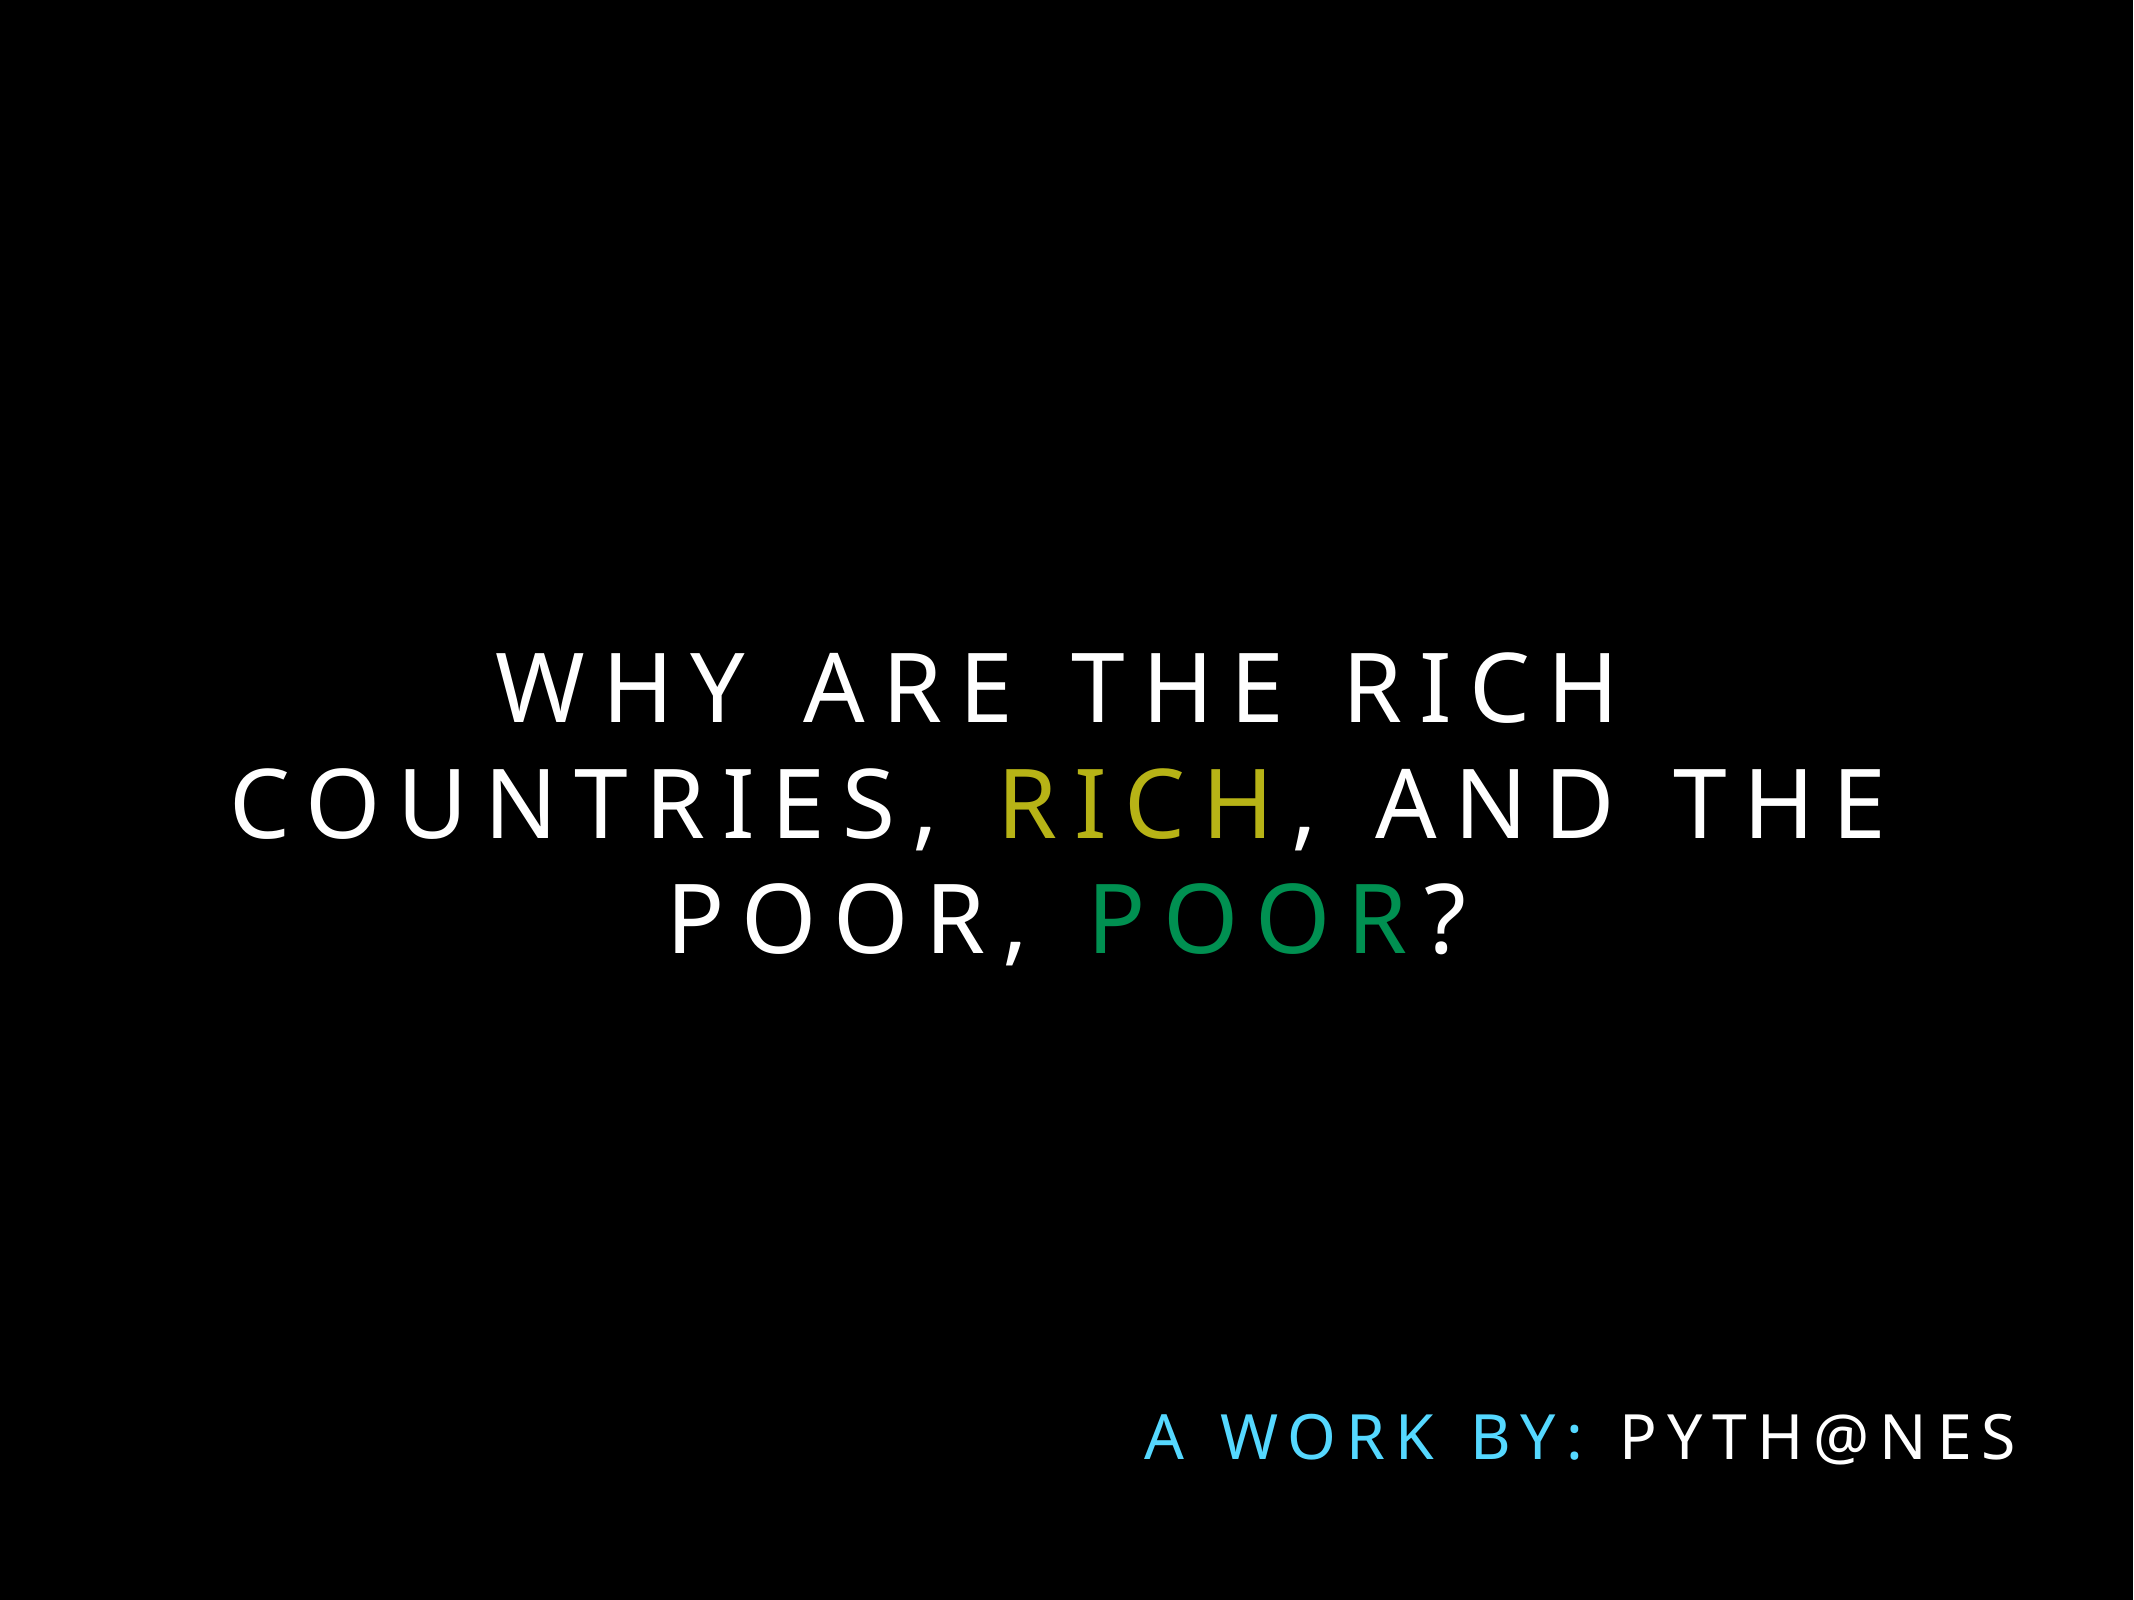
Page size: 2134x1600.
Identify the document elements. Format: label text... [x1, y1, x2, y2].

title Why are the rich countries, rich, and the poor, poor? [107, 617, 2026, 983]
subtitle A work by: Pyth@nes [107, 1361, 2026, 1508]
